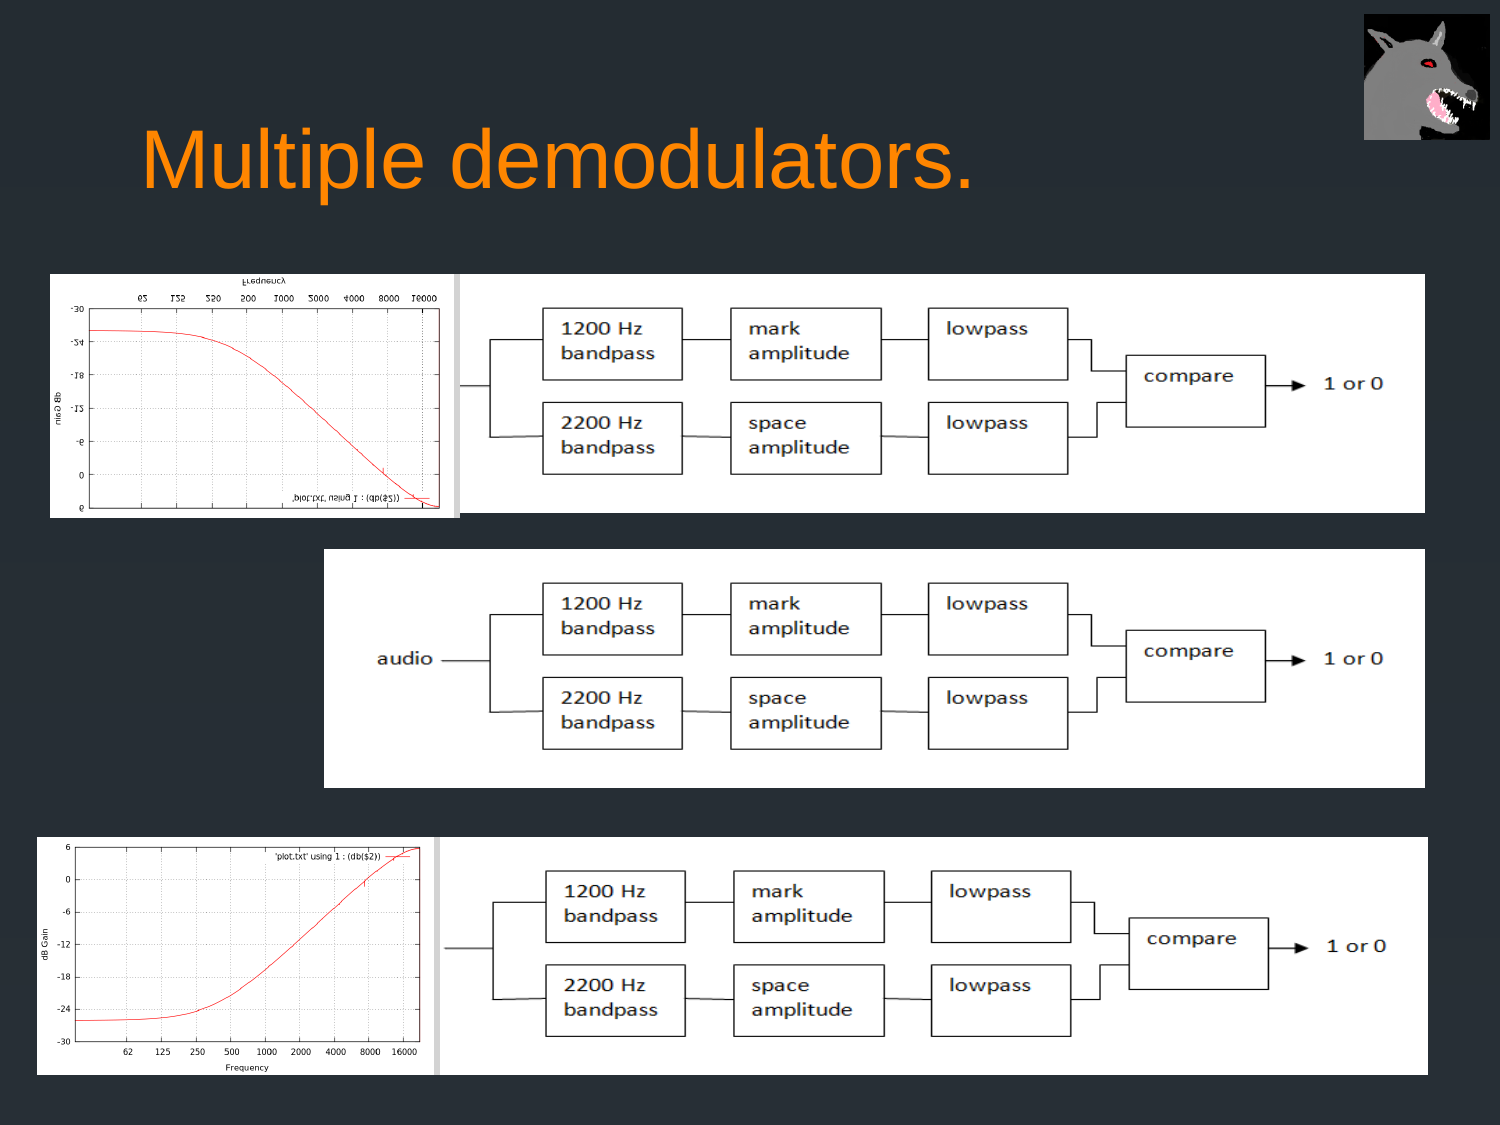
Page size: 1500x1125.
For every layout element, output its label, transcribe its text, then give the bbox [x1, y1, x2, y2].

picture [1364, 14, 1490, 140]
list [49, 274, 461, 518]
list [36, 836, 440, 1076]
picture [324, 549, 1426, 788]
picture [440, 836, 1429, 1076]
title Multiple demodulators. [125, 50, 1325, 213]
picture [461, 274, 1426, 513]
